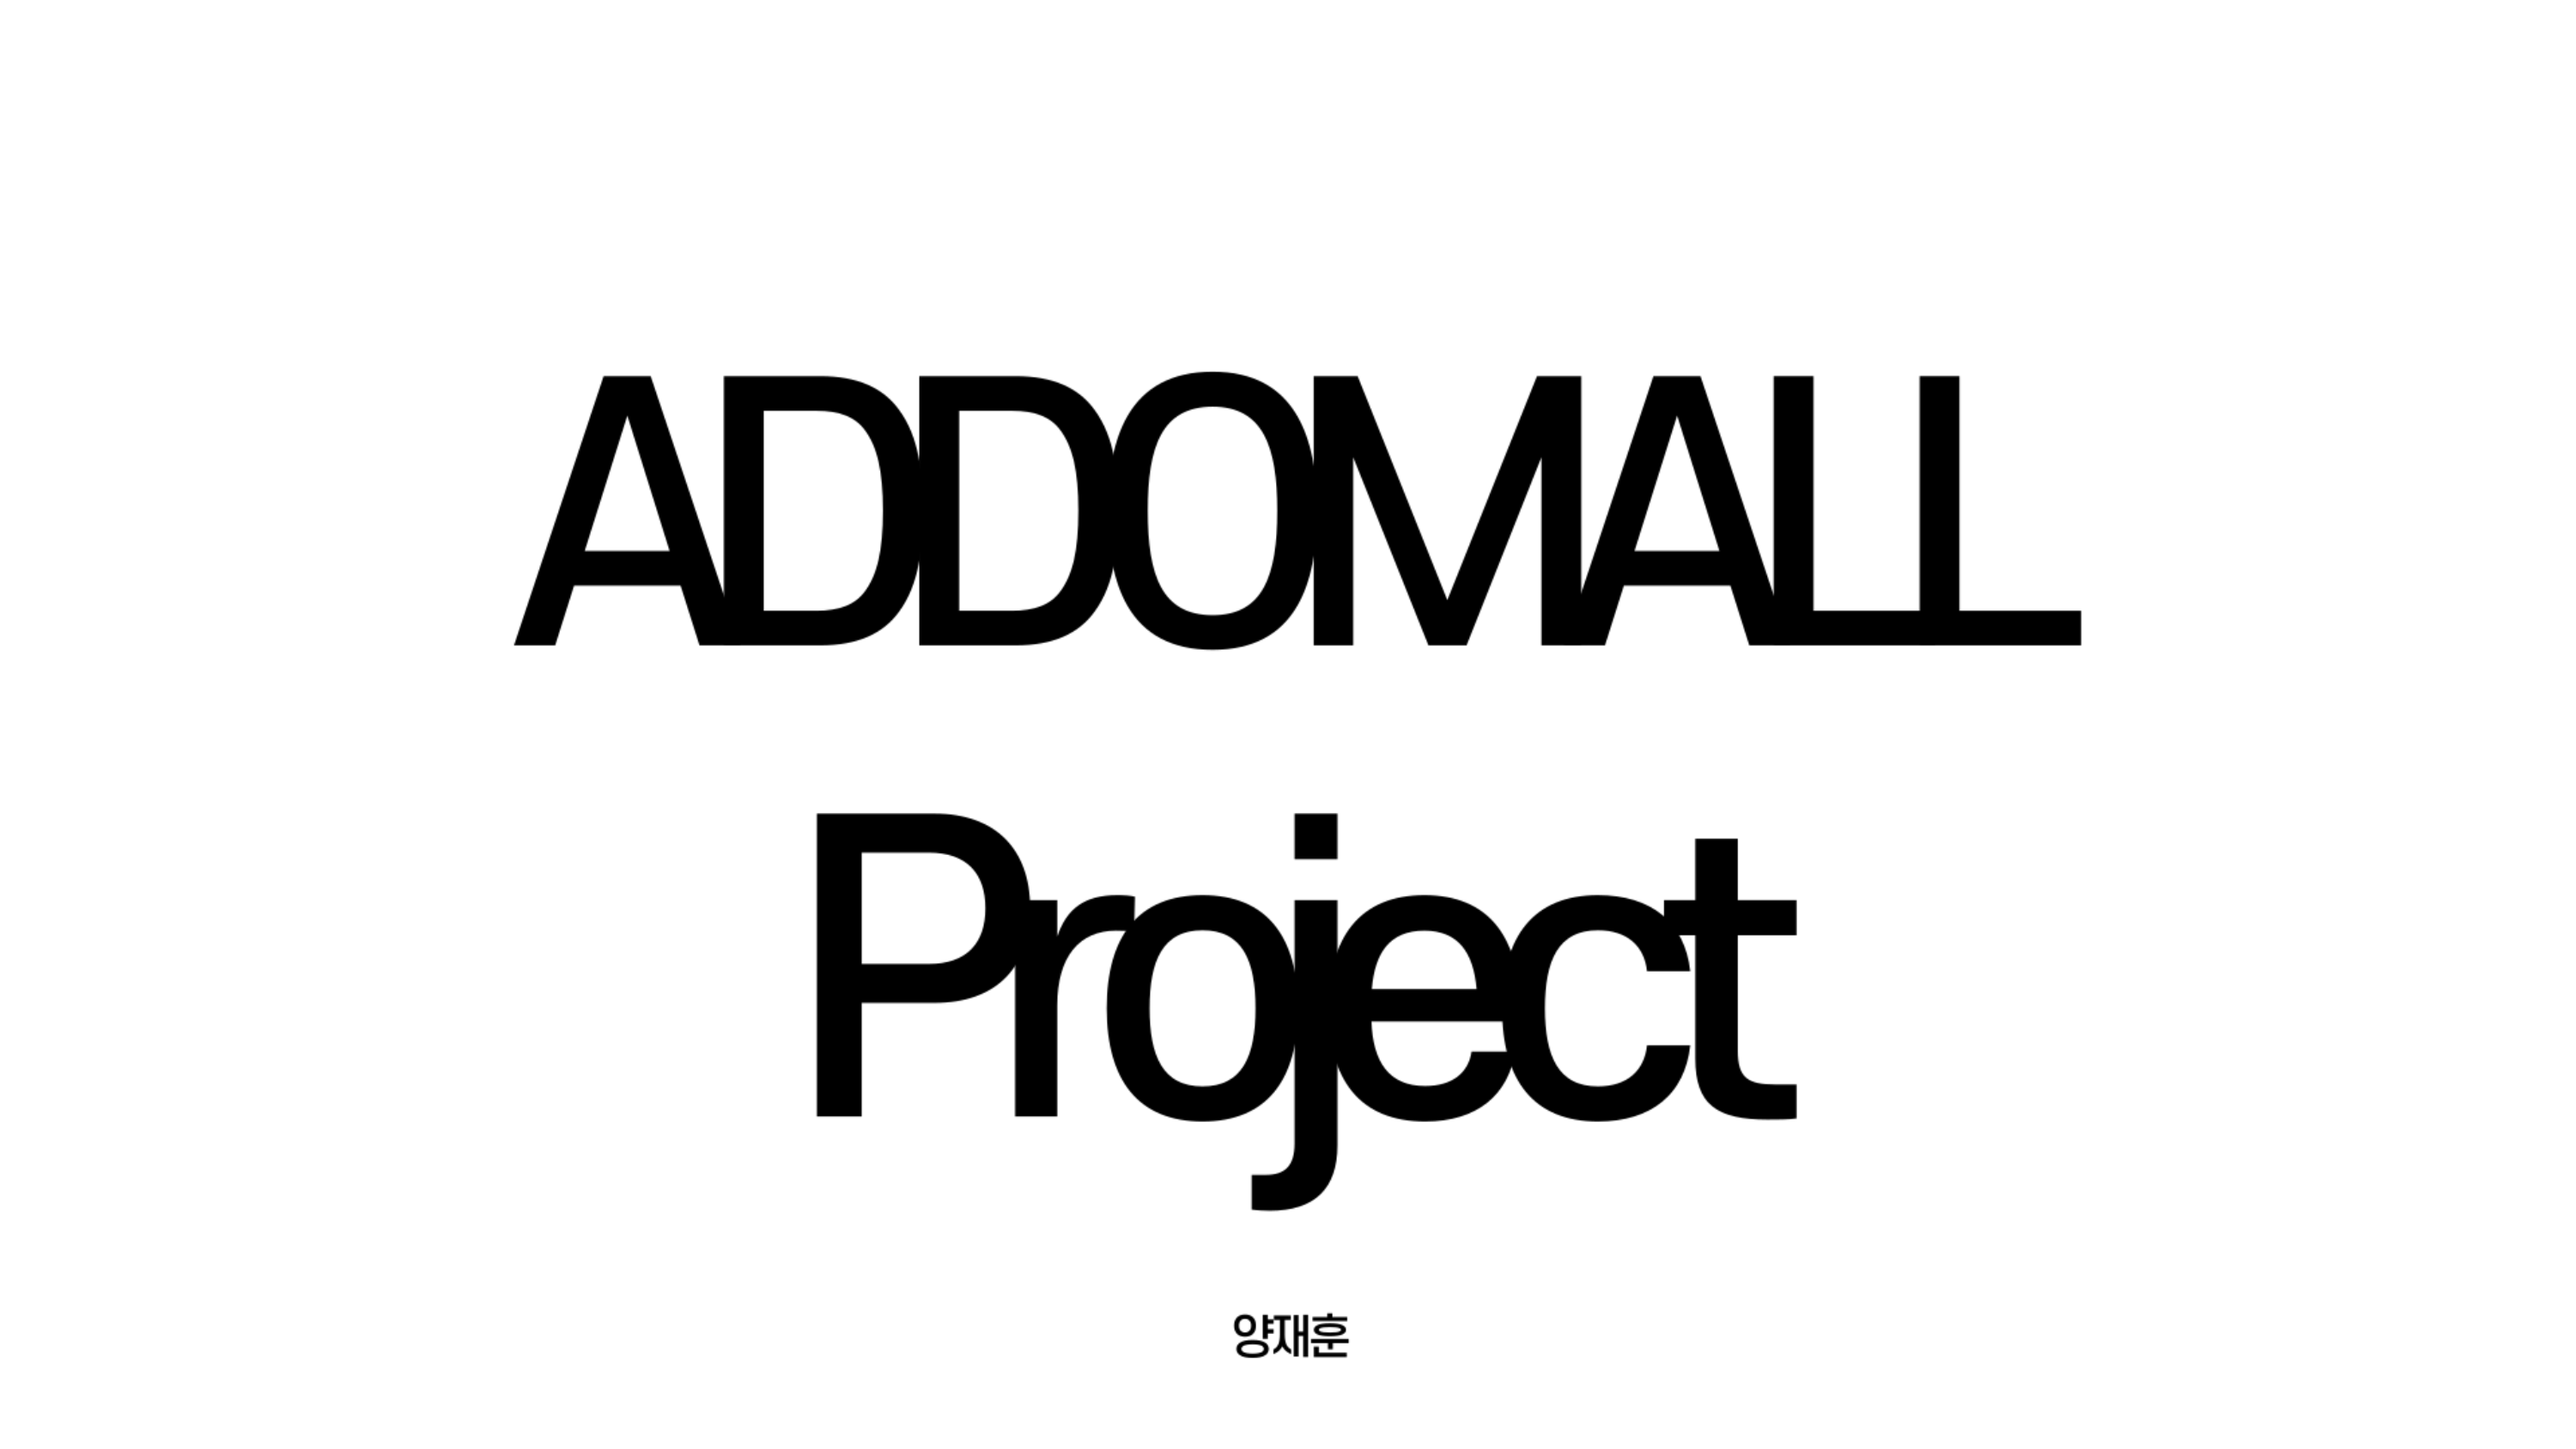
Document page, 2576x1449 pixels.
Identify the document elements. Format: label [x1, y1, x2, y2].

picture [398, 42, 2441, 1449]
